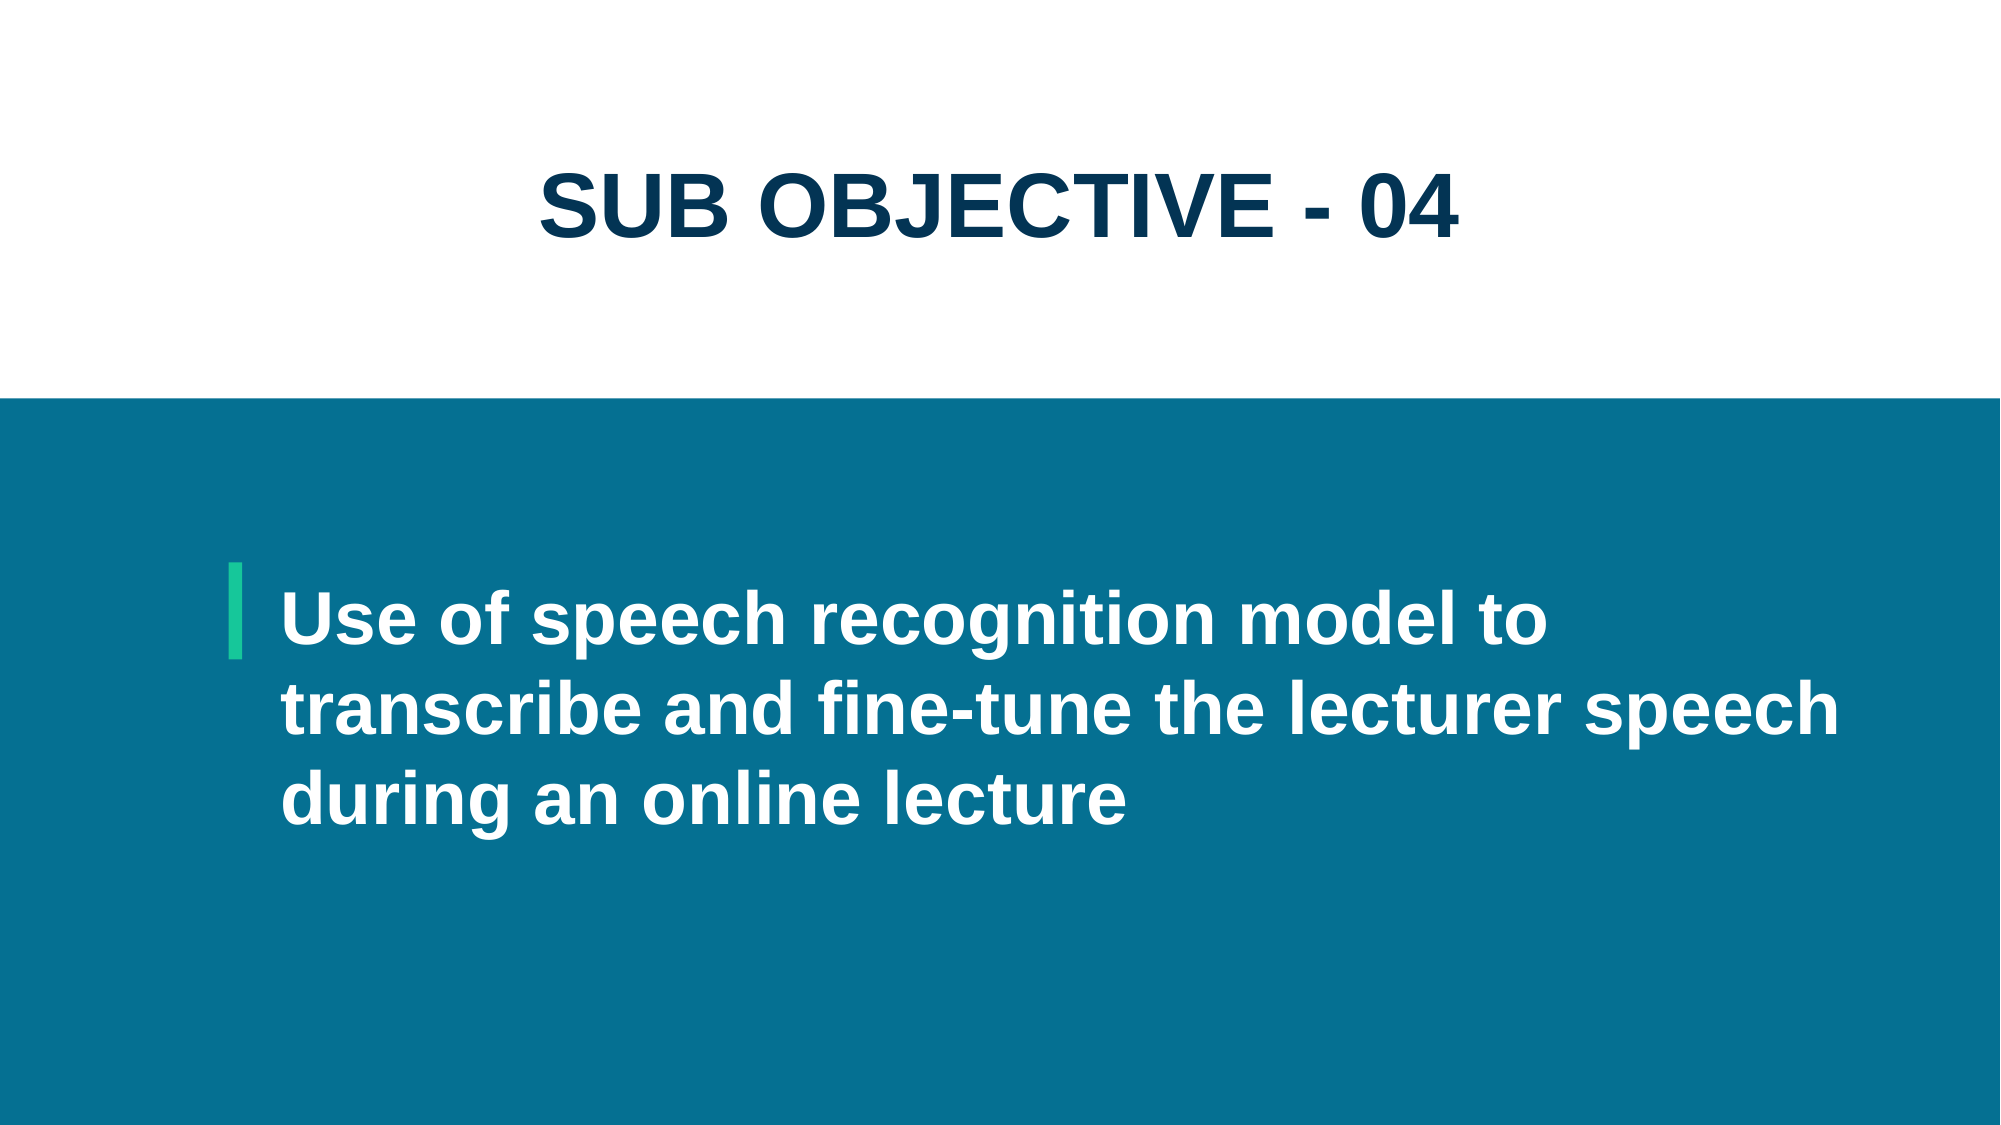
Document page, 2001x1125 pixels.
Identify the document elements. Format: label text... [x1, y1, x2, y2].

text_box SUB OBJECTIVE - 04 [523, 138, 1477, 263]
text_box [228, 562, 1917, 851]
